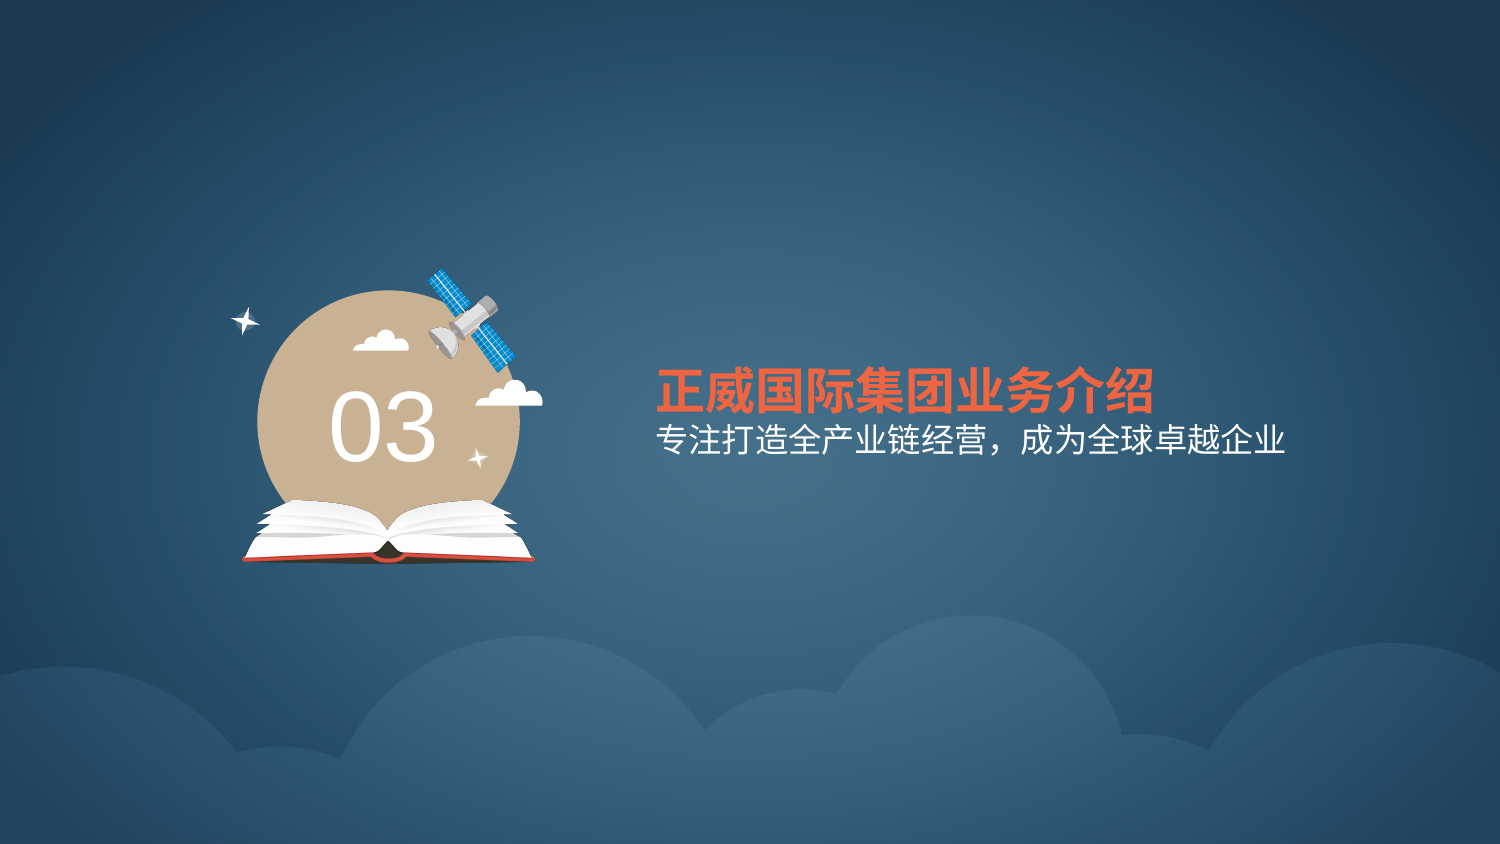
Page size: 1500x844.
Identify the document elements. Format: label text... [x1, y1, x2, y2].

picture [0, 0, 1500, 844]
text_box [475, 379, 543, 406]
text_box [467, 447, 489, 469]
text_box [352, 329, 409, 351]
text_box 正威国际集团业务介绍 专注打造全产业链经营，成为全球卓越企业 [655, 359, 1400, 460]
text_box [230, 306, 260, 336]
text_box [257, 290, 520, 500]
text_box 03 [301, 361, 467, 482]
